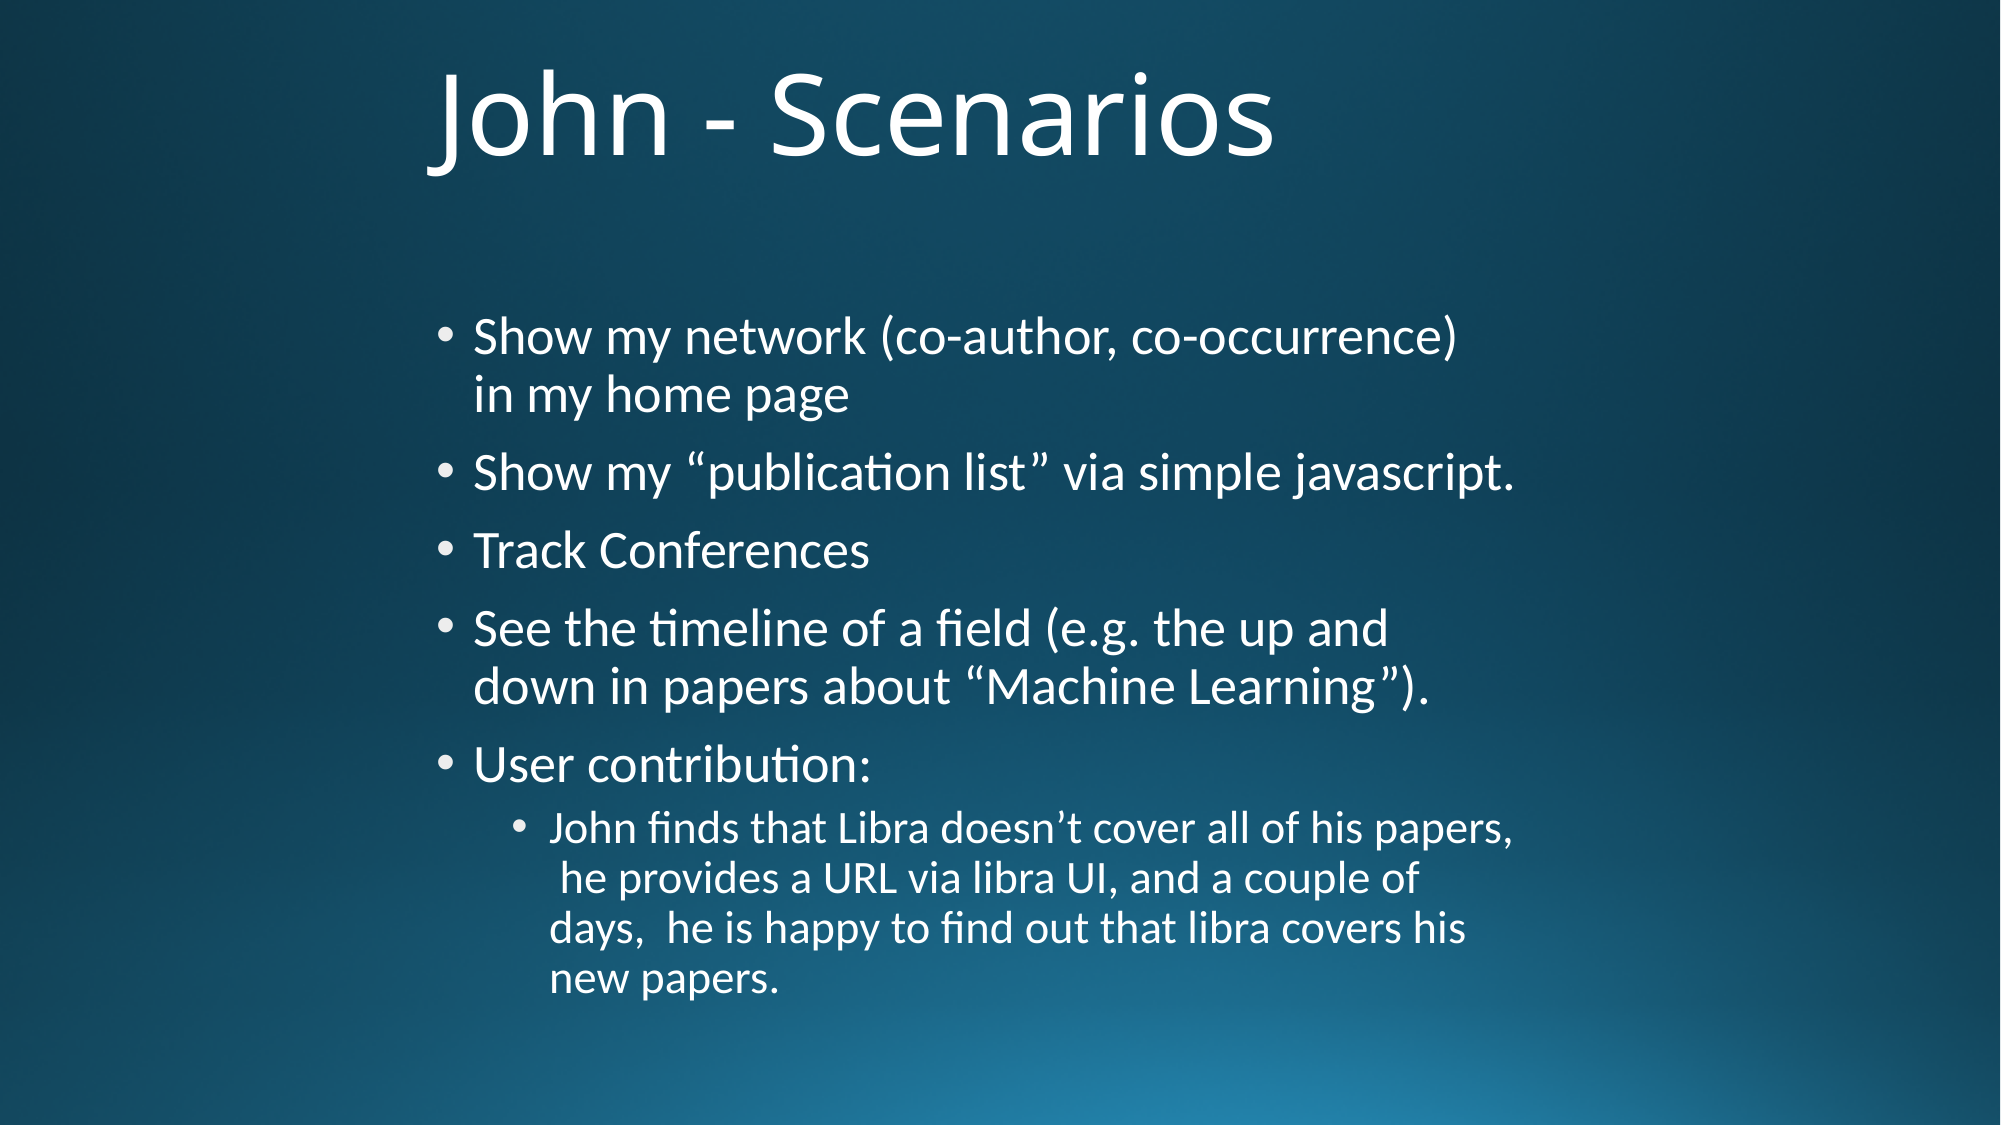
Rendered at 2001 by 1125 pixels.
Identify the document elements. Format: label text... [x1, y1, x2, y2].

picture [0, 0, 2001, 1125]
list Show my network (co-author, co-occurrence) in my home page Show my “publication list” via simple javascript. Track Conferences See the timeline of a field (e.g. the up and down in papers about “Machine Learning”). User contribution: John finds that Libra doesn’t cover all of his papers, he provides a URL via libra UI, and a couple of days, he is happy to find out that libra covers his new papers. [421, 299, 1533, 1038]
title John - Scenarios [421, 24, 1574, 213]
